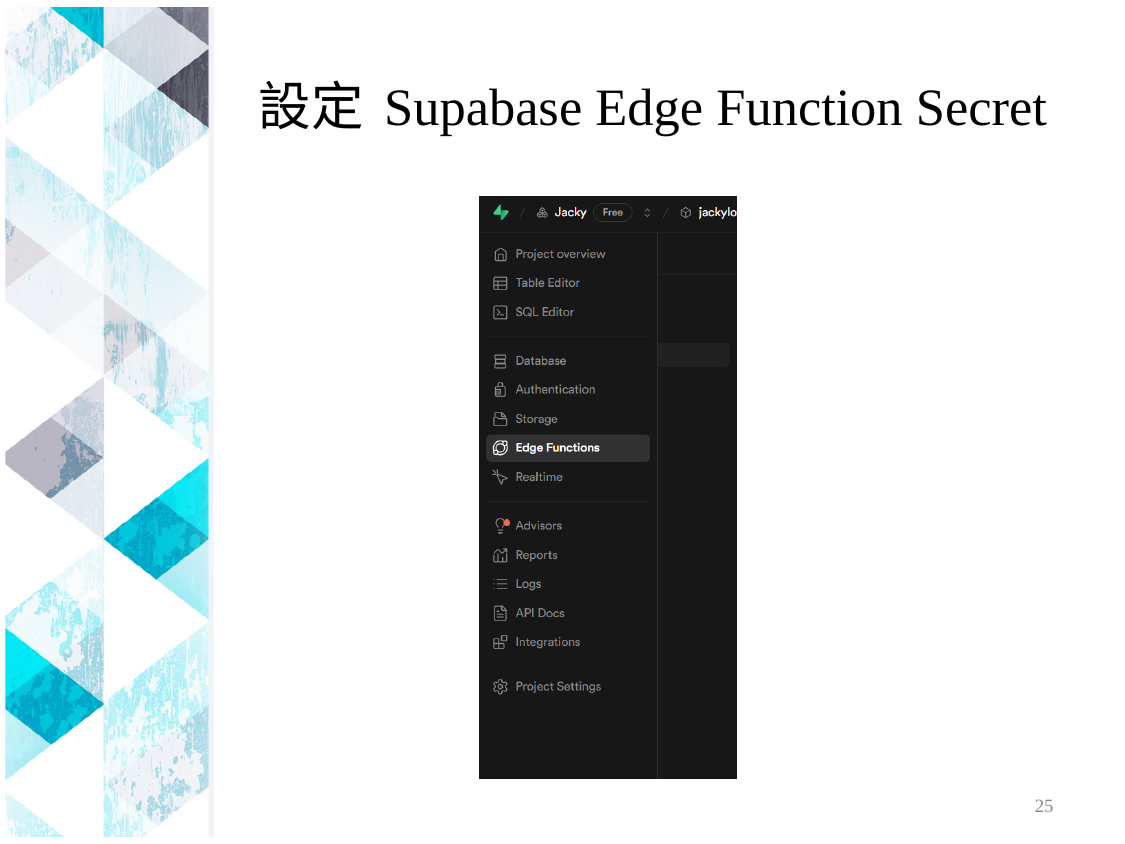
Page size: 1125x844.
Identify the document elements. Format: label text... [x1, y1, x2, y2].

slide_number 25 [806, 782, 1069, 827]
picture [0, 0, 1125, 844]
title 設定 Supabase Edge Function Secret [243, 33, 1069, 175]
